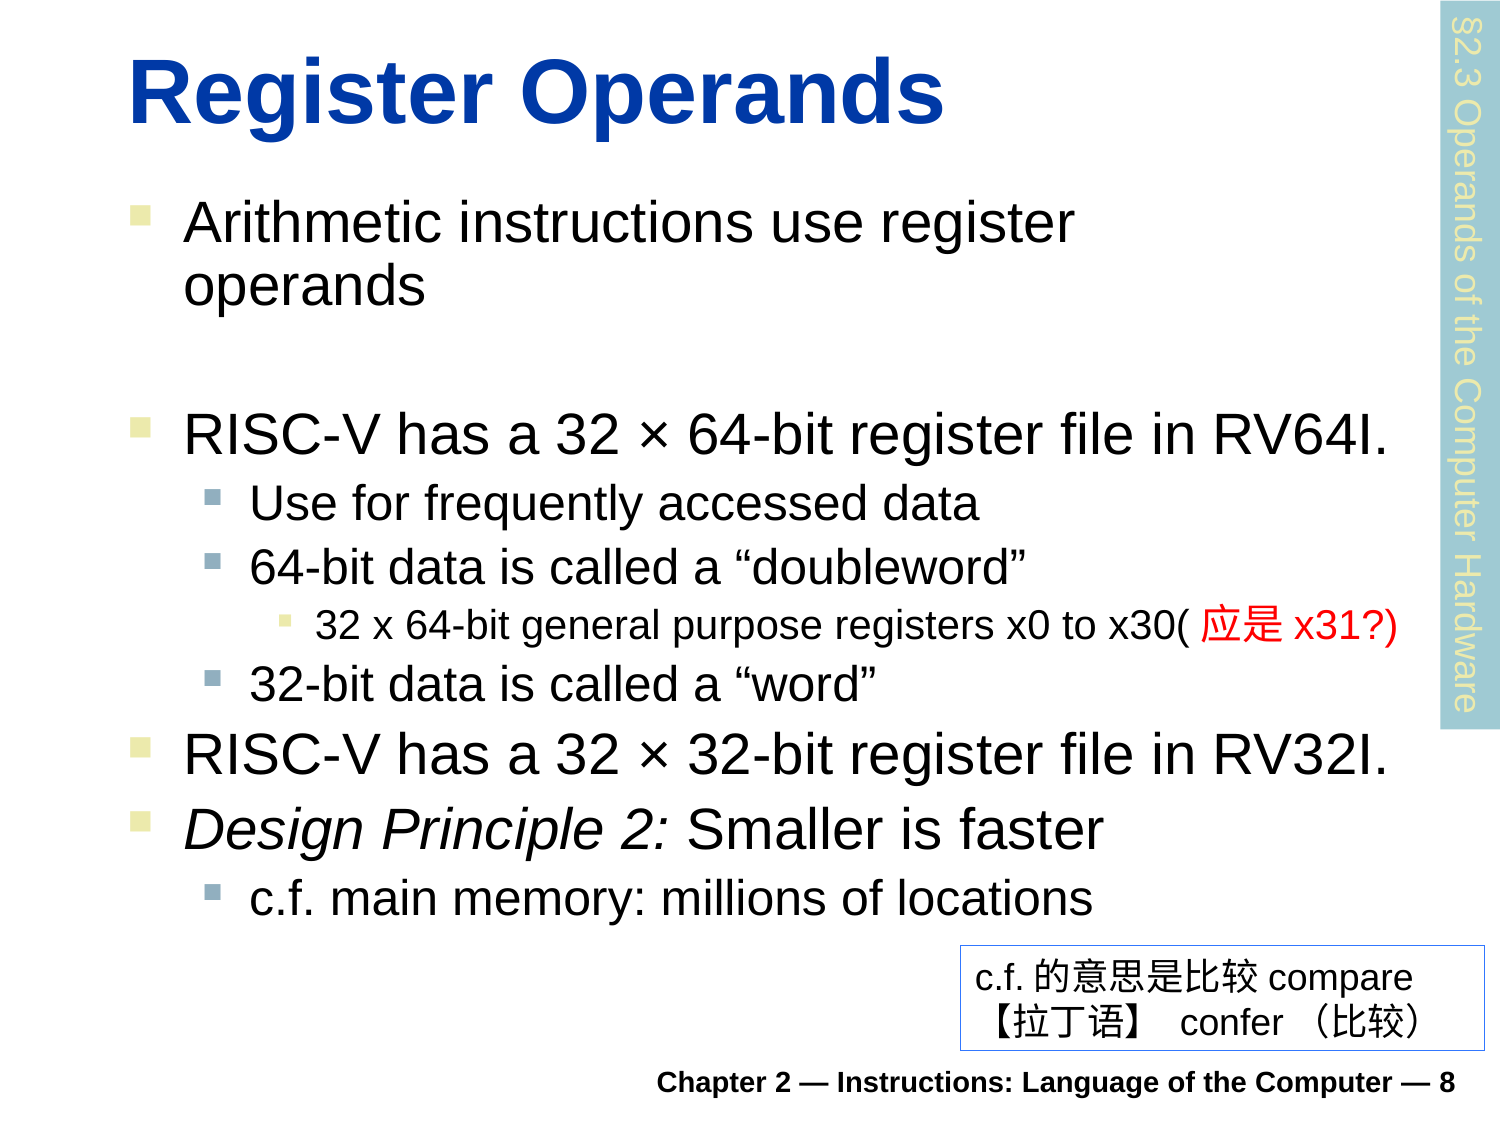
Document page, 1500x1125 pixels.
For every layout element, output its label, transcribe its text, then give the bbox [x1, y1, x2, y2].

list Arithmetic instructions use register operands RISC-V has a 32 × 64-bit register file in RV64I. Use for frequently accessed data 64-bit data is called a “doubleword” 32 x 64-bit general purpose registers x0 to x30(应是x31?) 32-bit data is called a “word” RISC-V has a 32 × 32-bit register file in RV32I. Design Principle 2: Smaller is faster c.f. main memory: millions of locations [112, 184, 1469, 1024]
text_box §2.3 Operands of the Computer Hardware [1440, 0, 1500, 730]
title Register Operands [112, 23, 1440, 149]
footer Chapter 2 — Instructions: Language of the Computer — 8 [277, 1046, 1471, 1106]
text_box c.f.的意思是比较compare 【拉丁语】 confer（比较） [960, 945, 1485, 1051]
